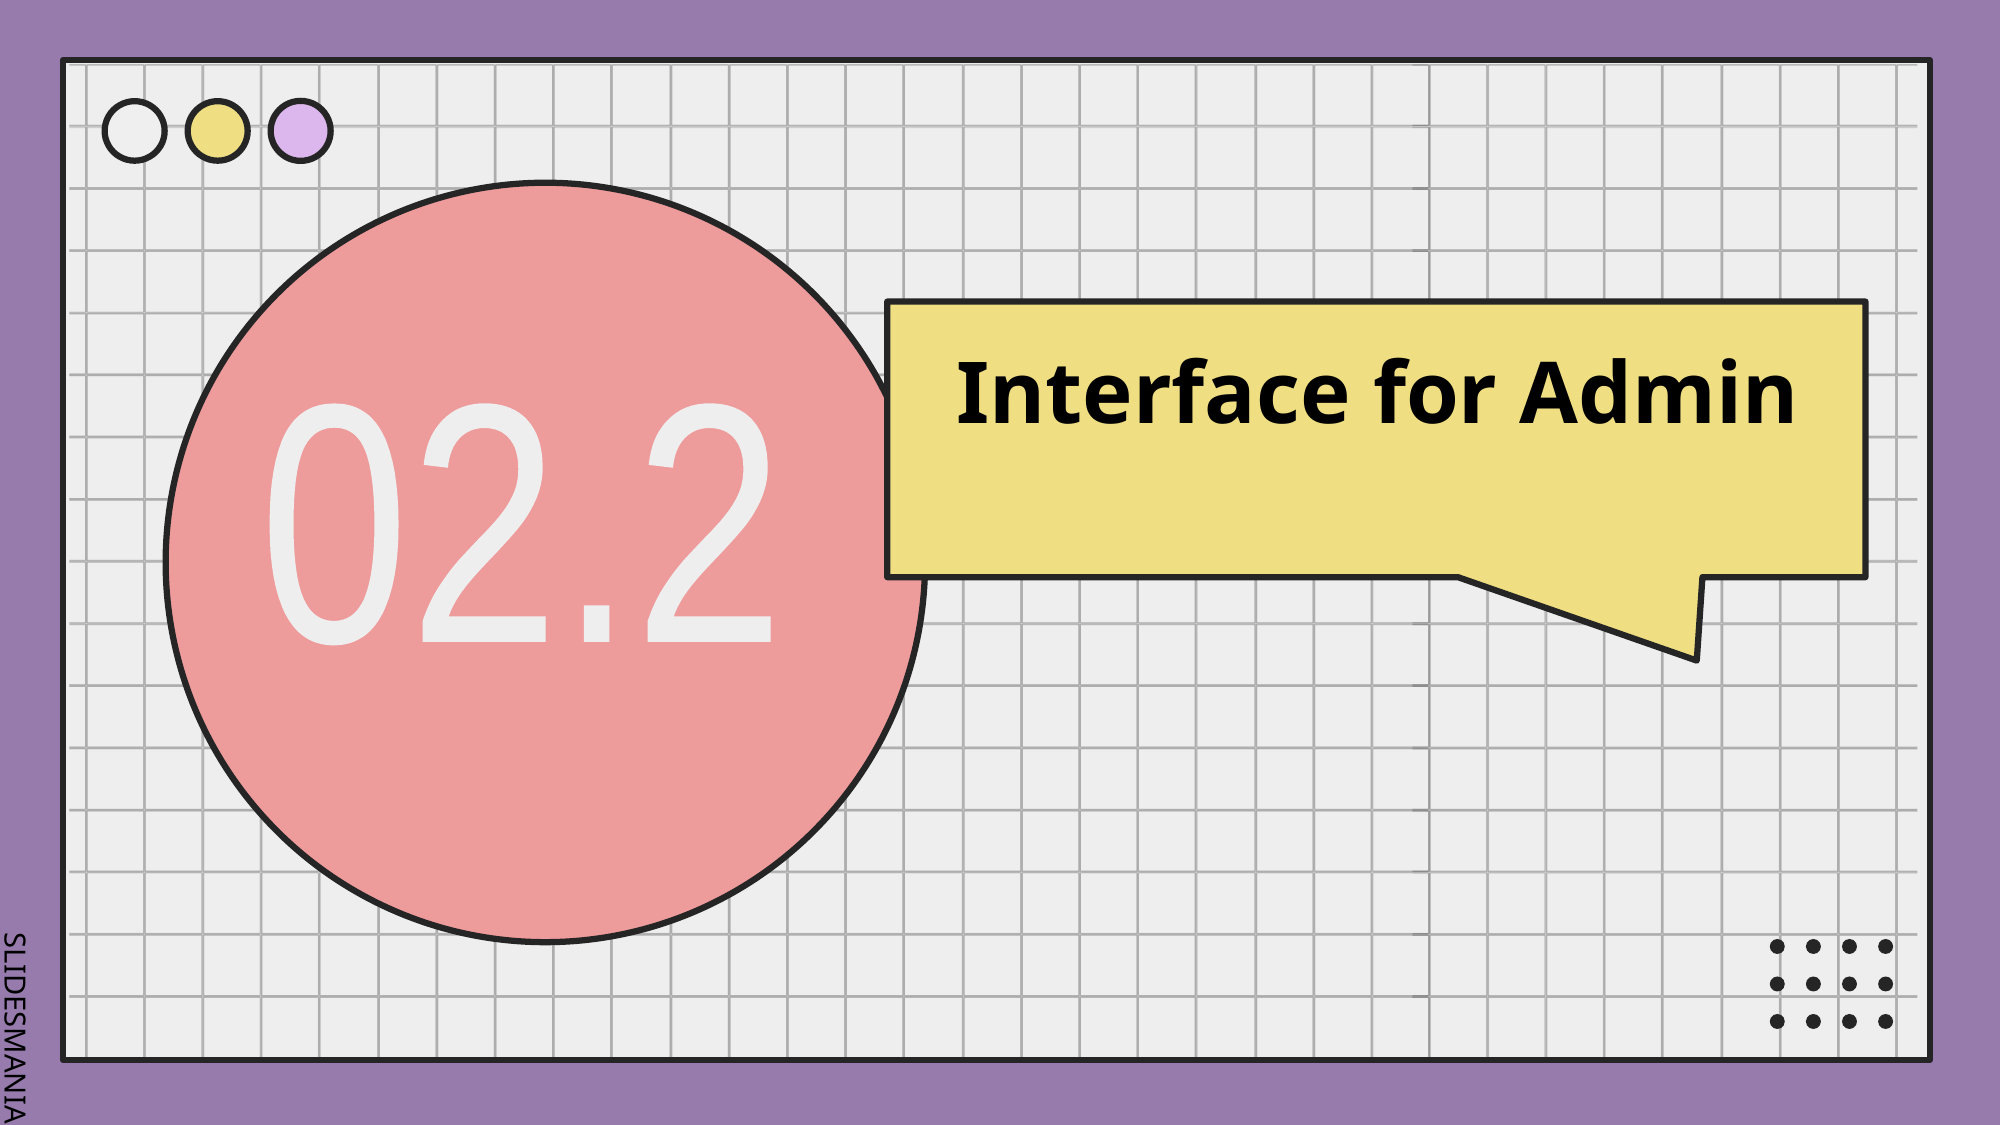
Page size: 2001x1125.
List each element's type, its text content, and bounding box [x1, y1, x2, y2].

text_box [165, 182, 925, 943]
picture [70, 65, 1412, 1057]
picture [1413, 64, 1918, 1057]
text_box [887, 301, 1866, 661]
title Interface for Admin [928, 318, 1829, 561]
